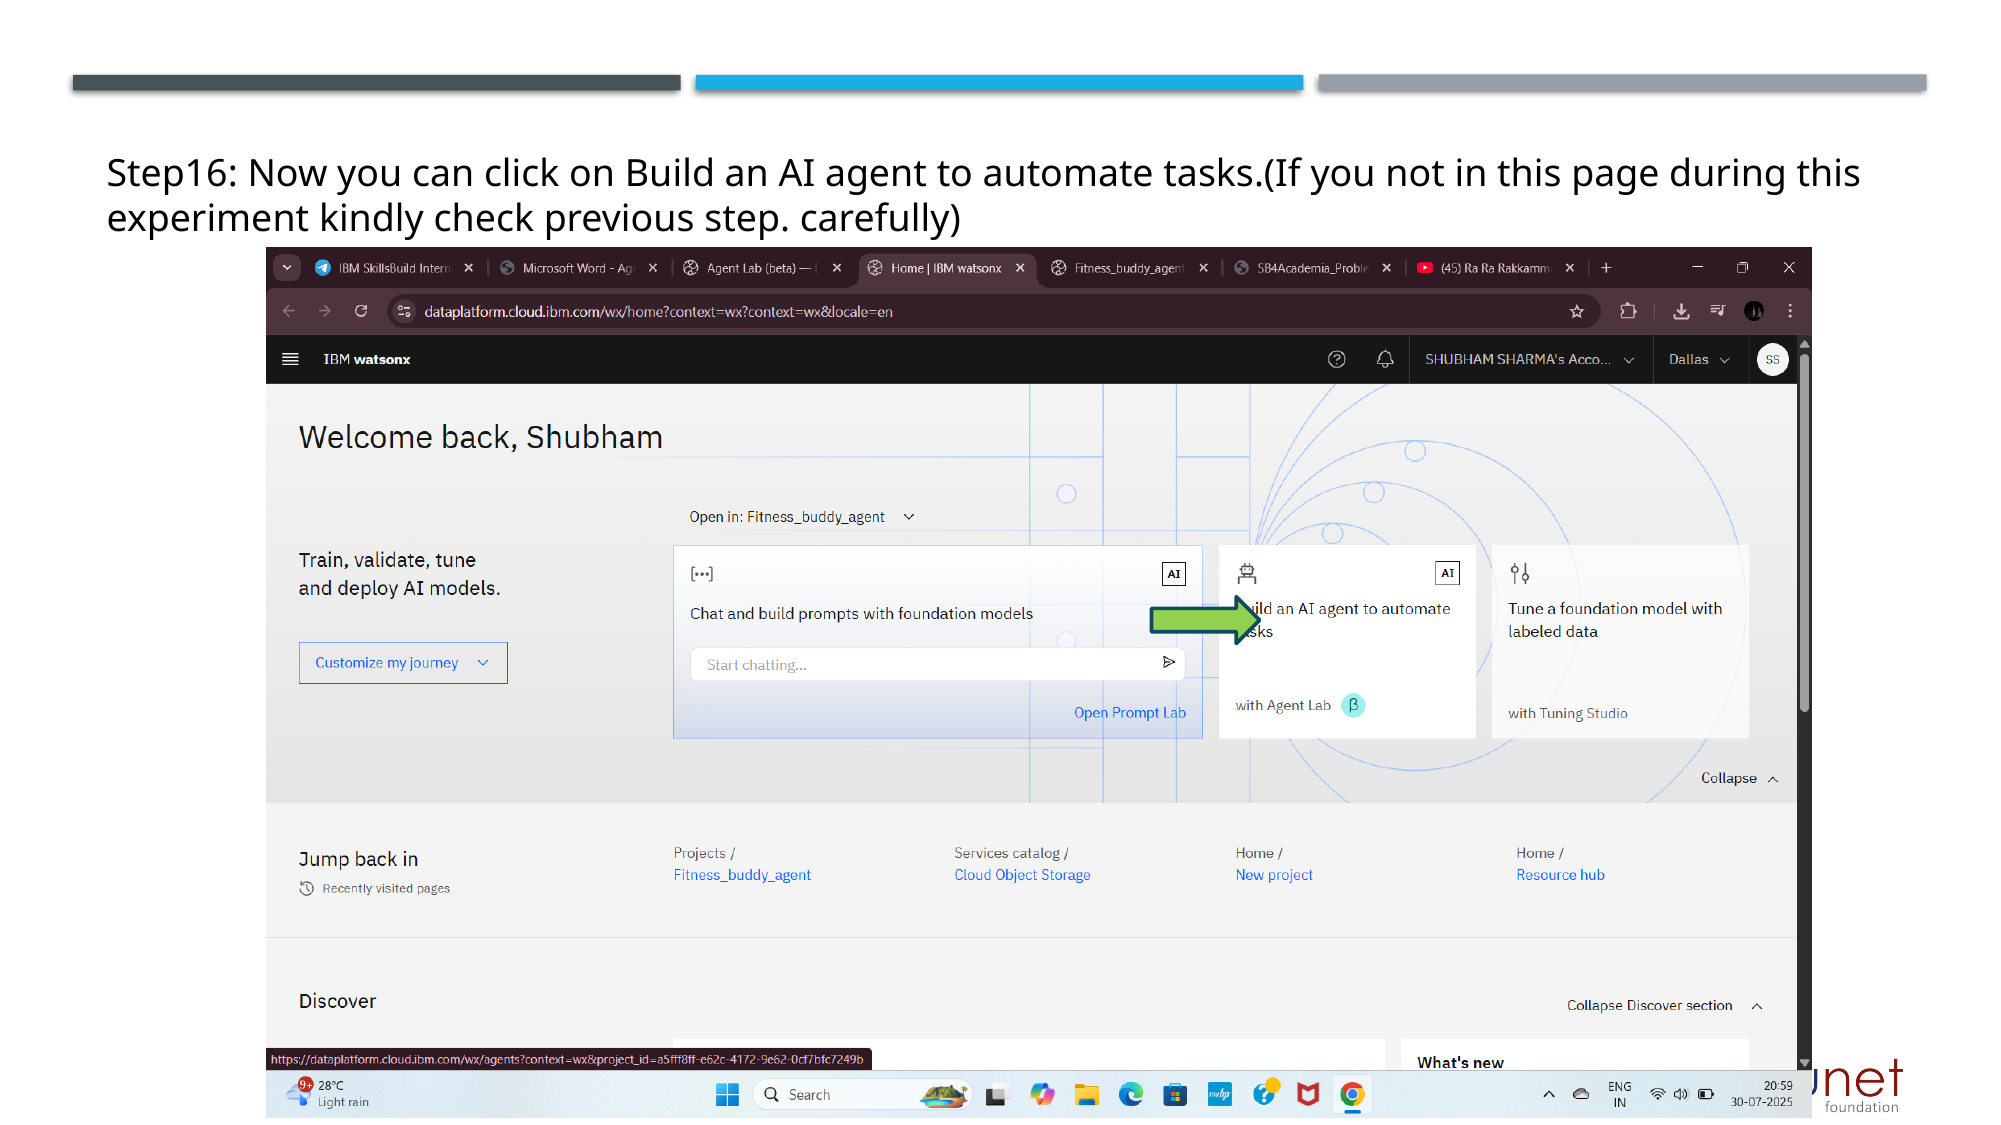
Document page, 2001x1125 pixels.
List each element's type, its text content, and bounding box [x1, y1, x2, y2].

text_box Step16: Now you can click on Build an AI agent to automate tasks.(If you not in this page during this experiment kindly check previous step. carefully) [91, 141, 1986, 247]
picture [265, 247, 1905, 1118]
